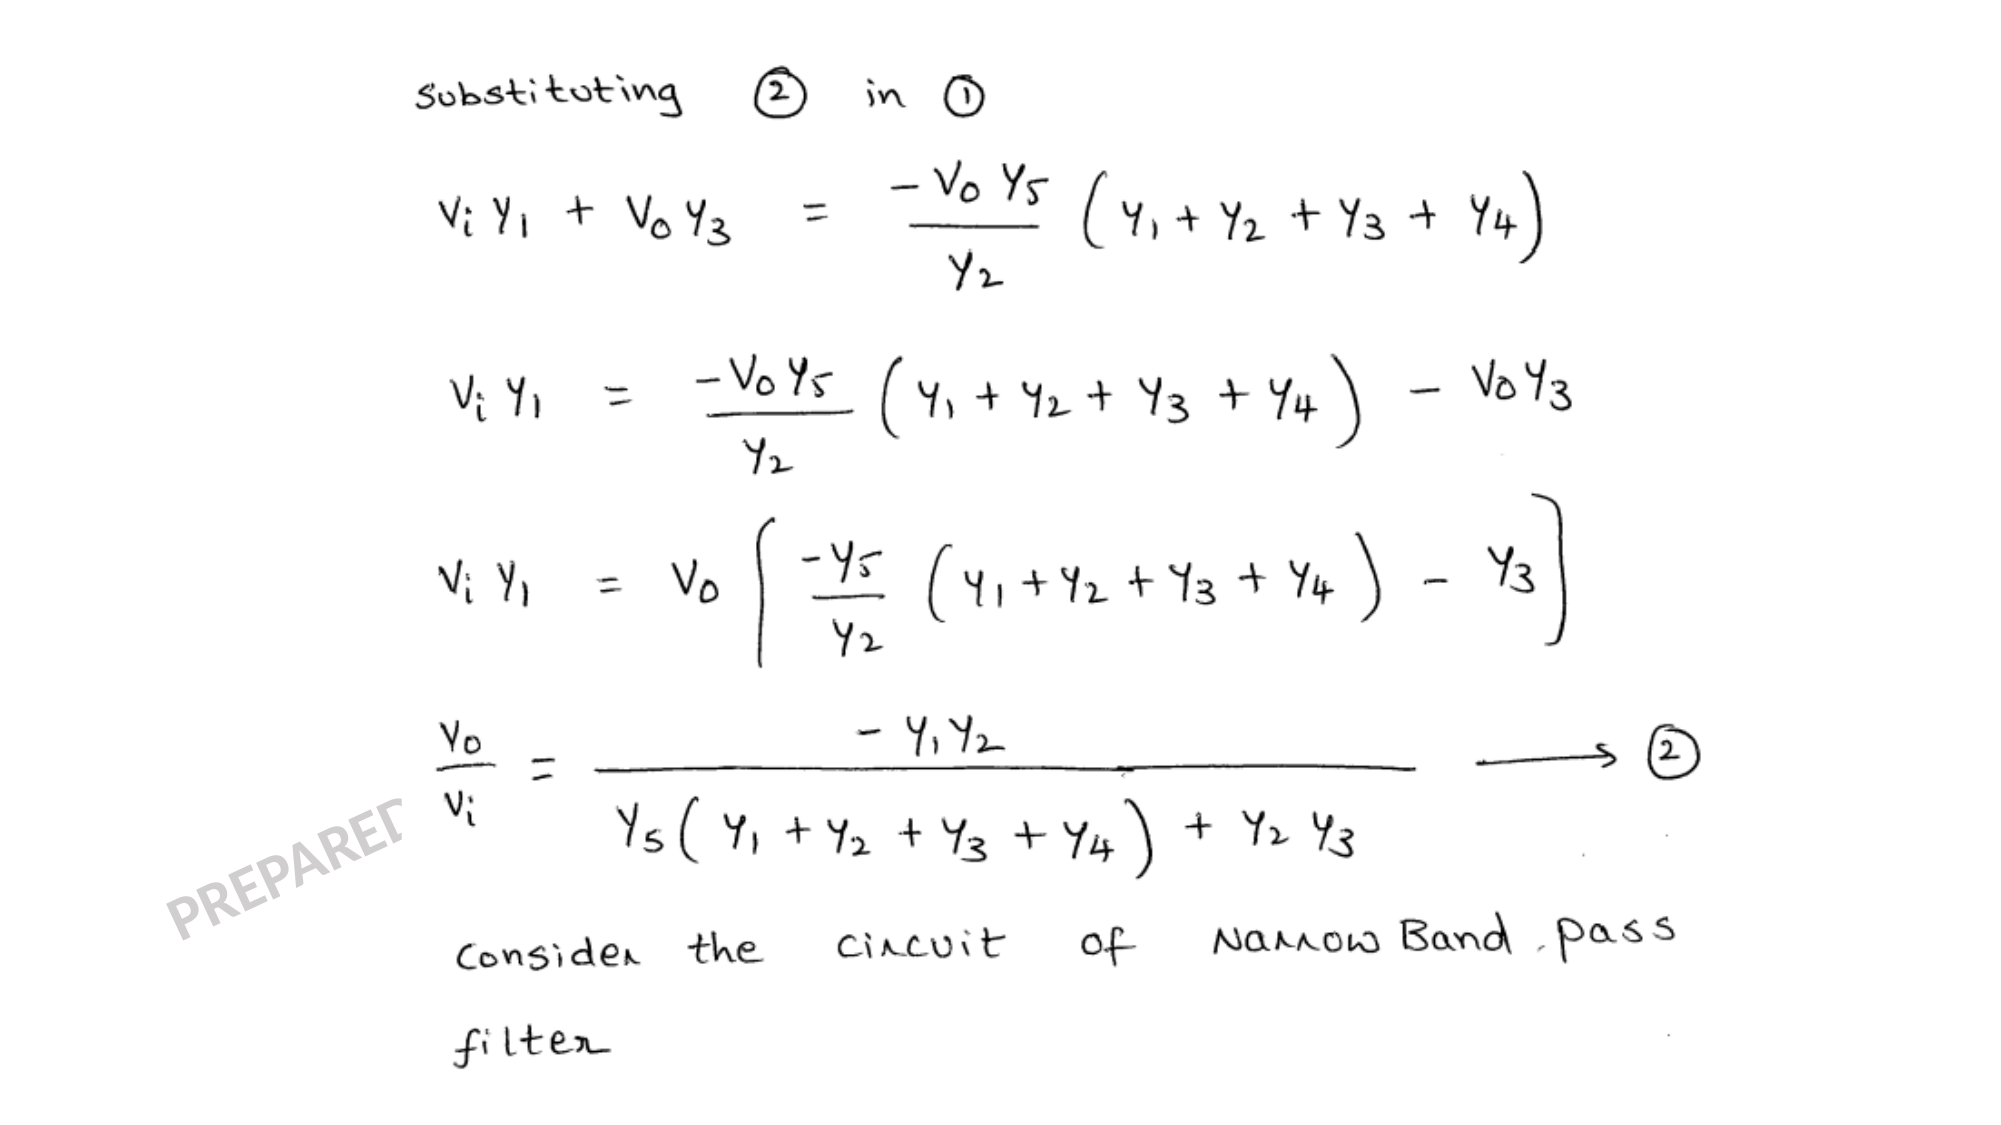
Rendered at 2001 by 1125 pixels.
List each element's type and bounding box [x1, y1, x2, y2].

list [401, 52, 1731, 1073]
